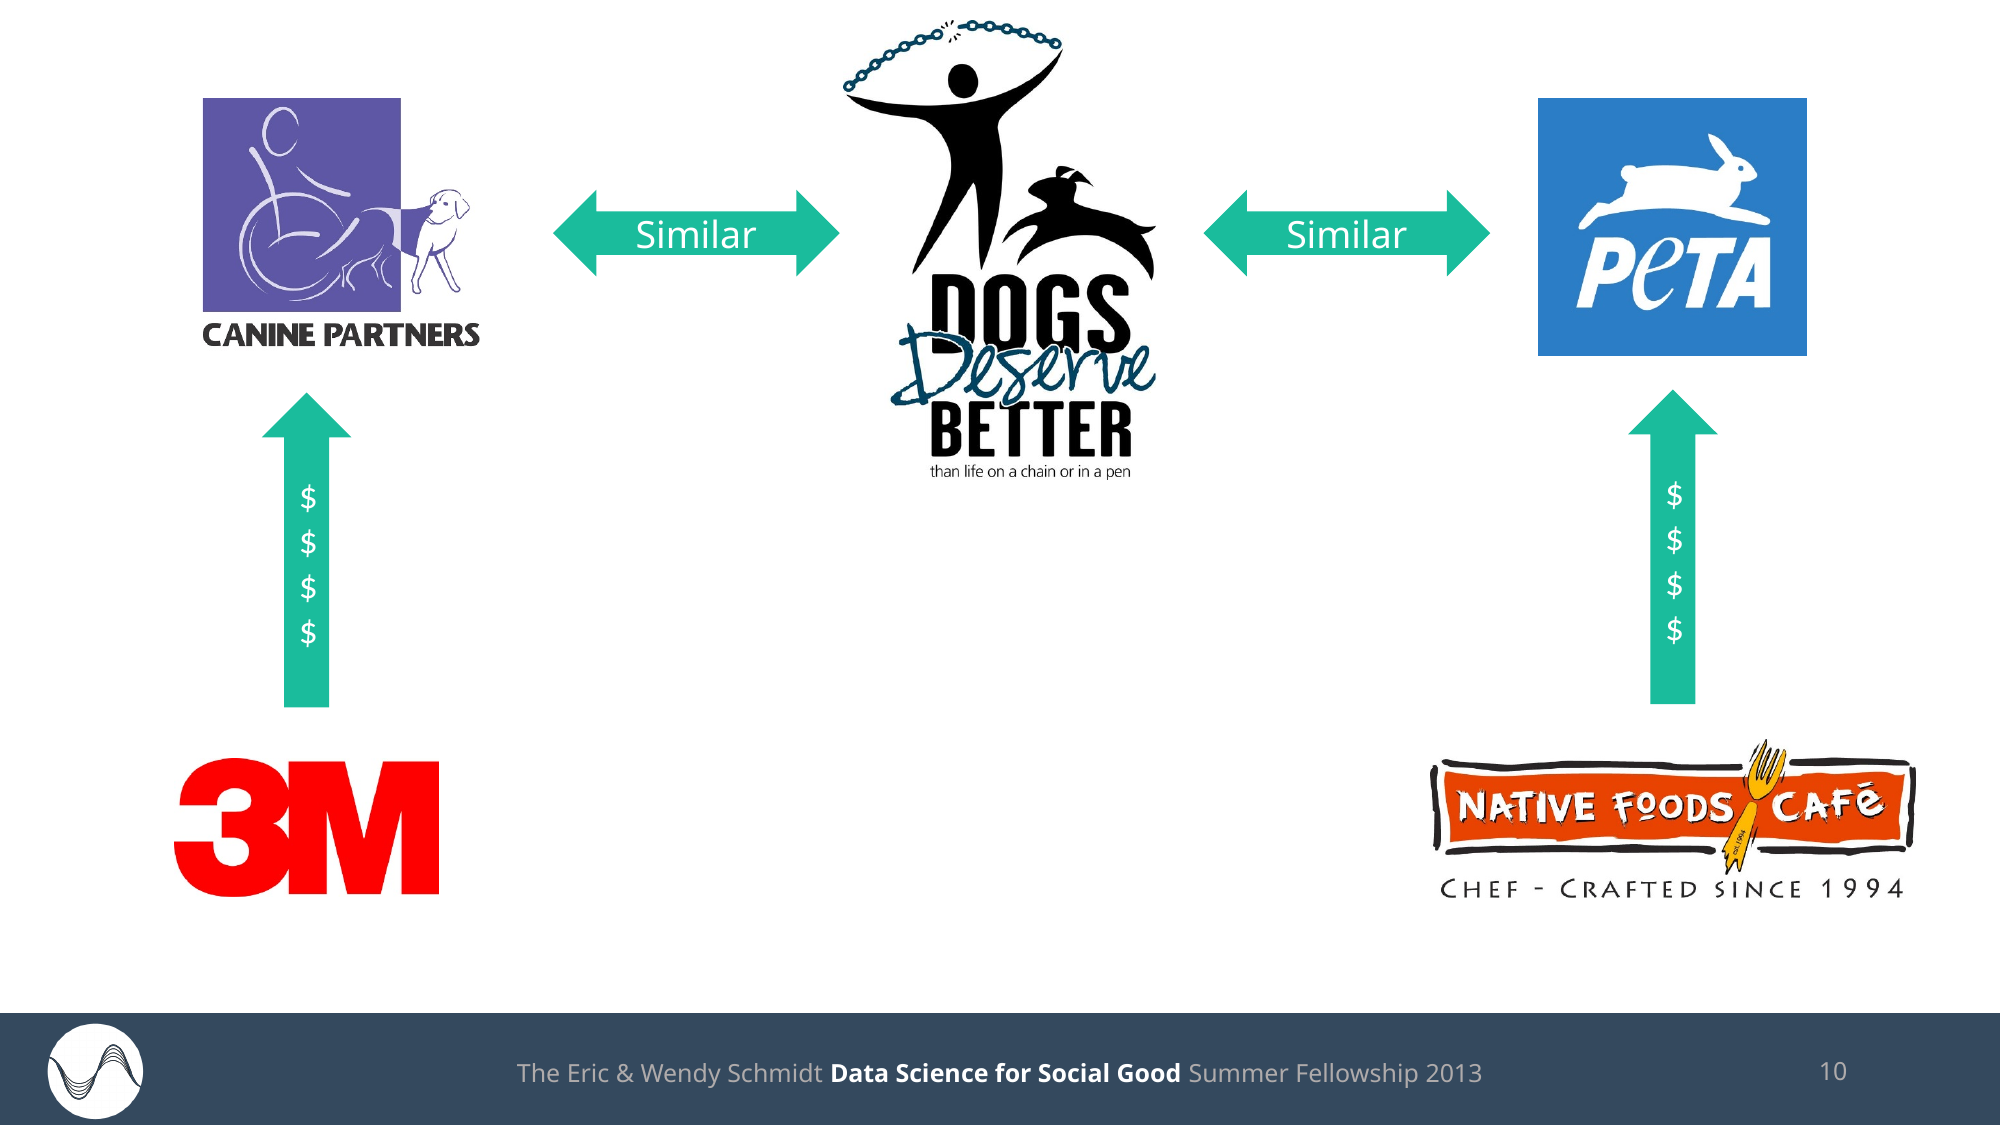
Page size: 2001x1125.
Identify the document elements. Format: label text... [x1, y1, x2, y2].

picture [174, 758, 439, 897]
text_box $ $ $ $ [1625, 388, 1721, 706]
picture [843, 20, 1157, 480]
text_box Similar [551, 187, 842, 279]
picture [201, 98, 480, 356]
text_box Similar [1202, 187, 1492, 279]
text_box $ $ $ $ [259, 391, 354, 709]
footer The Eric & Wendy Schmidt Data Science for Social Good Summer Fellowship 2013 [484, 1042, 1515, 1103]
picture [42, 1018, 147, 1123]
slide_number 10 [1515, 1042, 1863, 1103]
picture [1538, 98, 1807, 356]
picture [1430, 739, 1916, 898]
